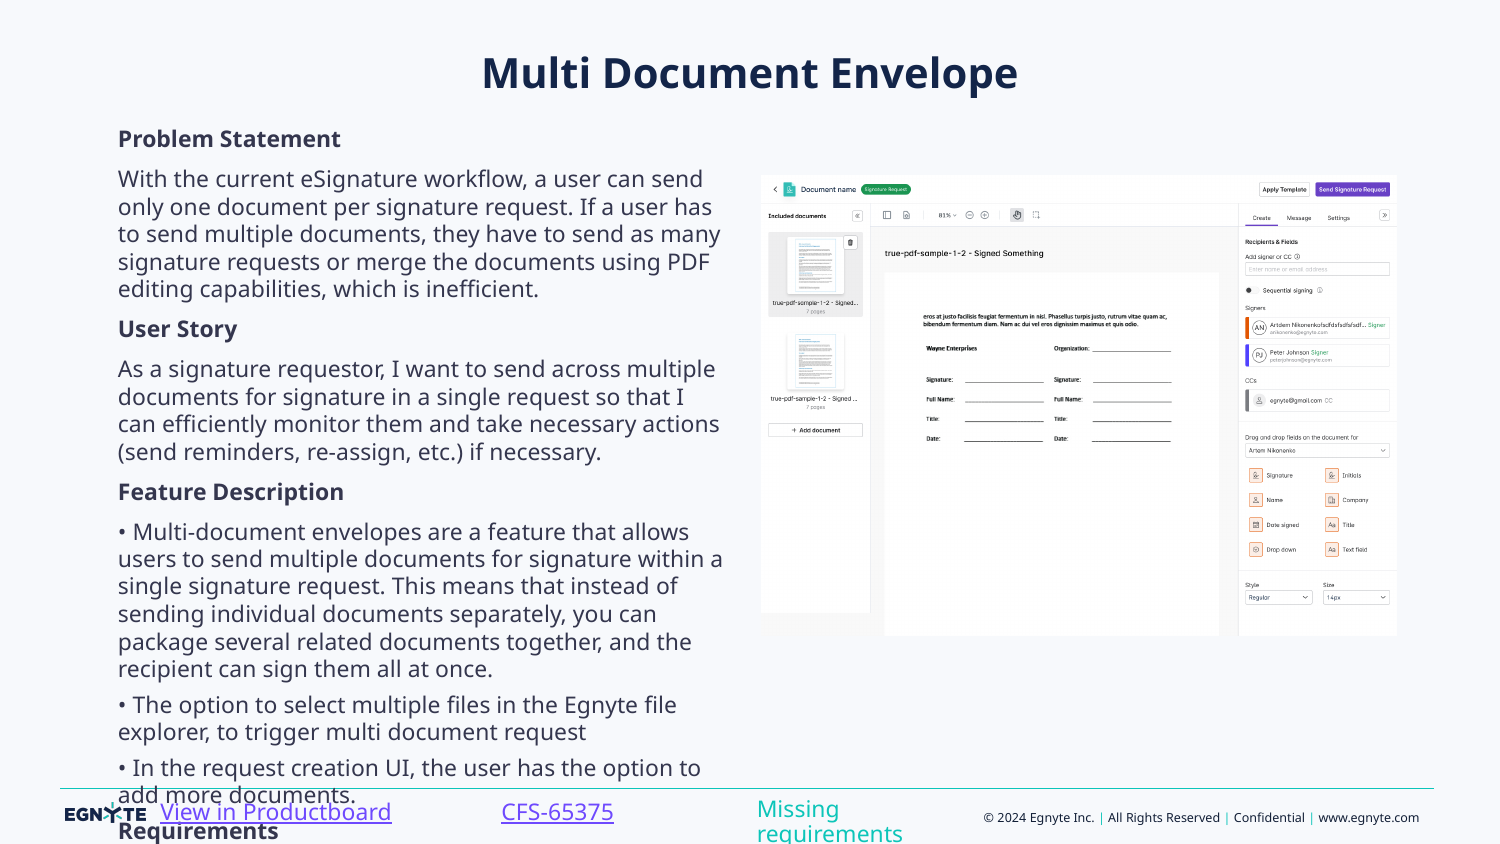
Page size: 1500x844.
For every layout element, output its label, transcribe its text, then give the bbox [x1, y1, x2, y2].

list Problem Statement With the current eSignature workflow, a user can send only one document per signature request. If a user has to send multiple documents, they have to send as many signature requests or merge the documents using PDF editing capabilities, which is inefficient. User Story As a signature requestor, I want to send across multiple documents for signature in a single request so that I can efficiently monitor them and take necessary actions (send reminders, re-assign, etc.) if necessary. Feature Description • Multi-document envelopes are a feature that allows users to send multiple documents for signature within a single signature request. This means that instead of sending individual documents separately, you can package several related documents together, and the recipient can sign them all at once. • The option to select multiple files in the Egnyte file explorer, to trigger multi document request • In the request creation UI, the user has the option to add more documents. Requirements https://egnyte.atlassian.net/wiki/spaces/CFS/pages/984940567/Multi+document+envelope [103, 117, 741, 693]
picture [65, 802, 145, 823]
list View in Productboard [145, 790, 486, 835]
title Multi Document Envelope [103, 44, 1397, 106]
list Missing requirements [742, 790, 997, 835]
picture [761, 119, 1397, 693]
list CFS-65375 [486, 790, 741, 835]
